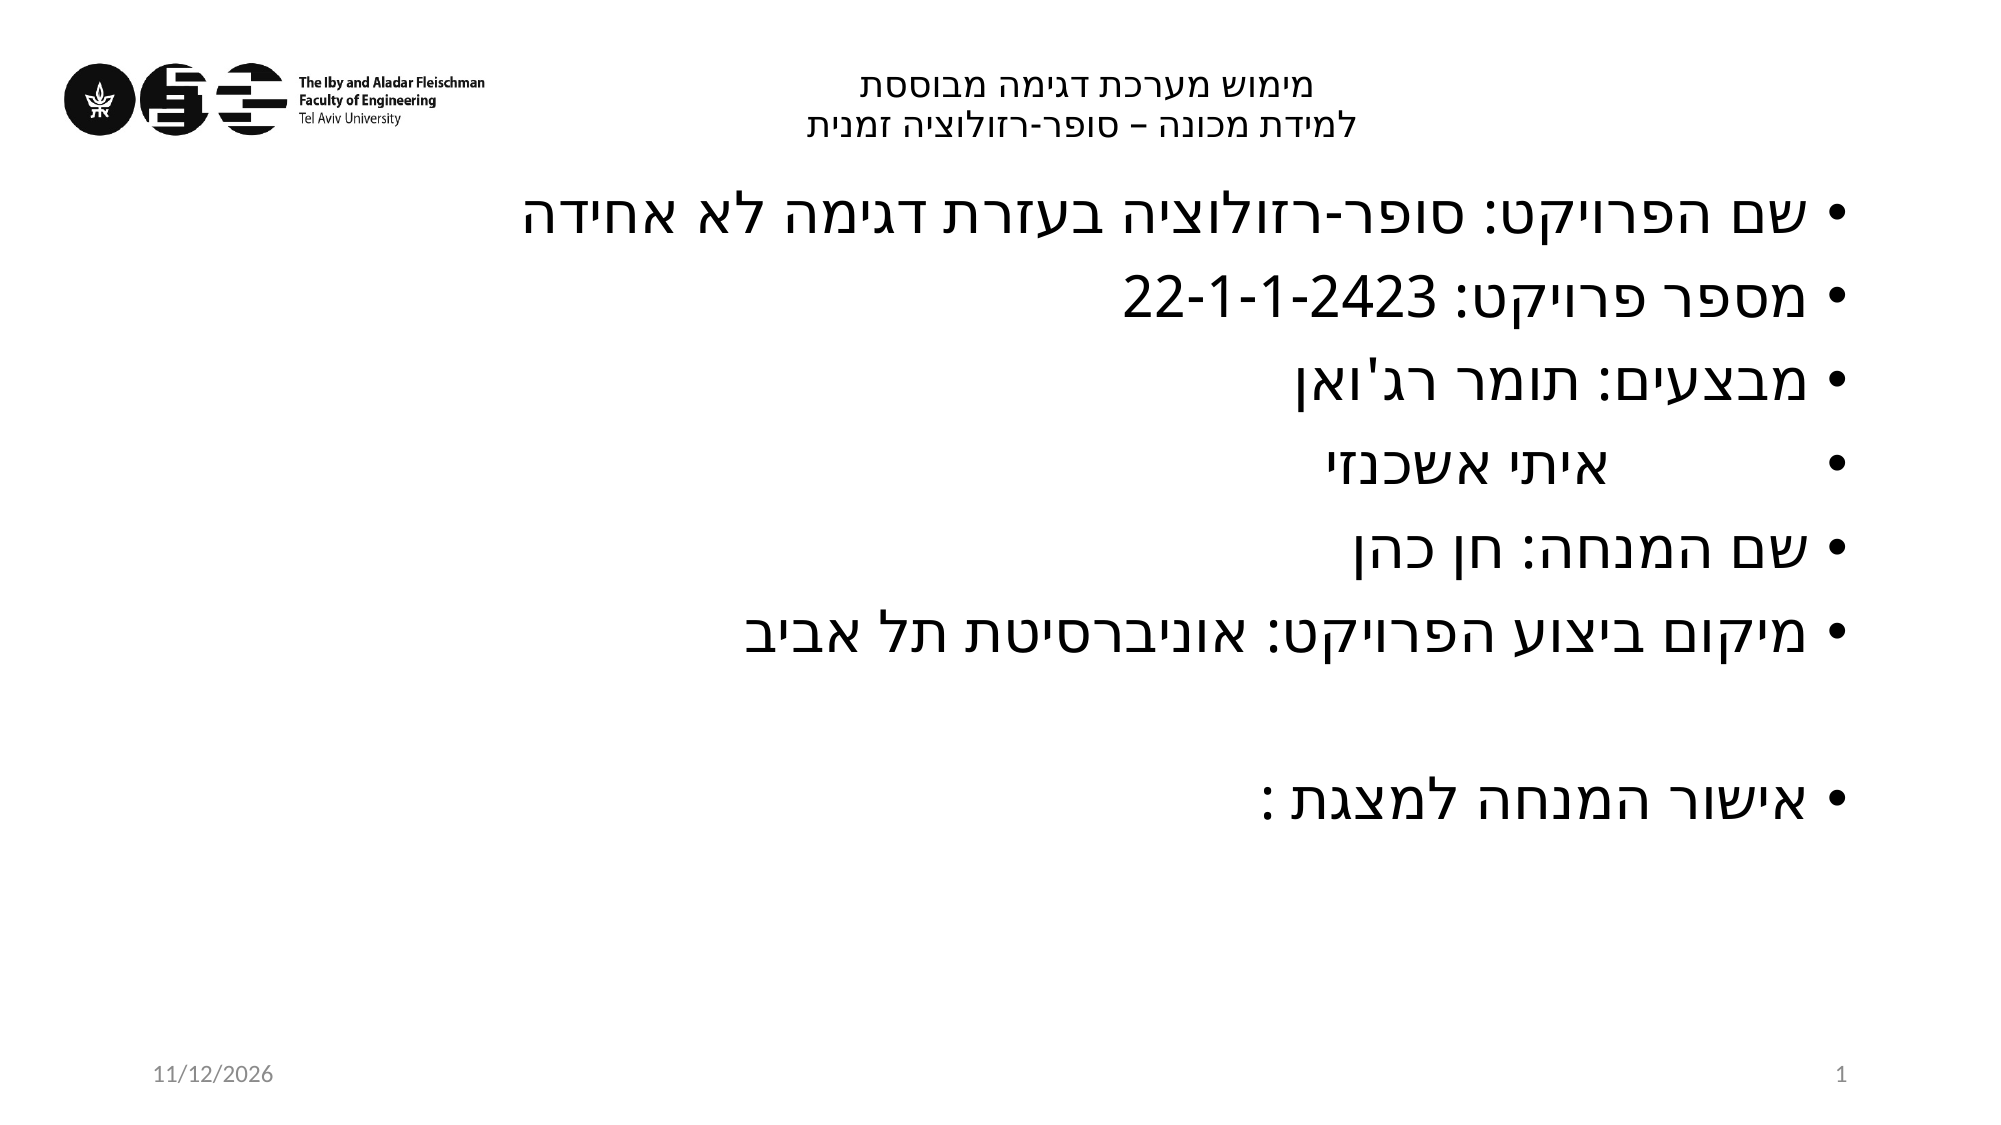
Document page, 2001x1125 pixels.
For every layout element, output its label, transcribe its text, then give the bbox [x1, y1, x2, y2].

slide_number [137, 1042, 588, 1103]
list שם הפרויקט: סופר-רזולוציה בעזרת דגימה לא אחידה מספר פרויקט: 22-1-1-2423 מבצעים: תומר רג'ואן איתי אשכנזי שם המנחה: חן כהן מיקום ביצוע הפרויקט: אוניברסיטת תל אביב אישור המנחה למצגת : [137, 175, 1863, 1014]
slide_number 1 [1412, 1042, 1863, 1103]
title מימוש מערכת דגימה מבוססת למידת מכונה – סופר-­­רזולוציה זמנית [537, 58, 1638, 153]
picture [43, 44, 524, 155]
